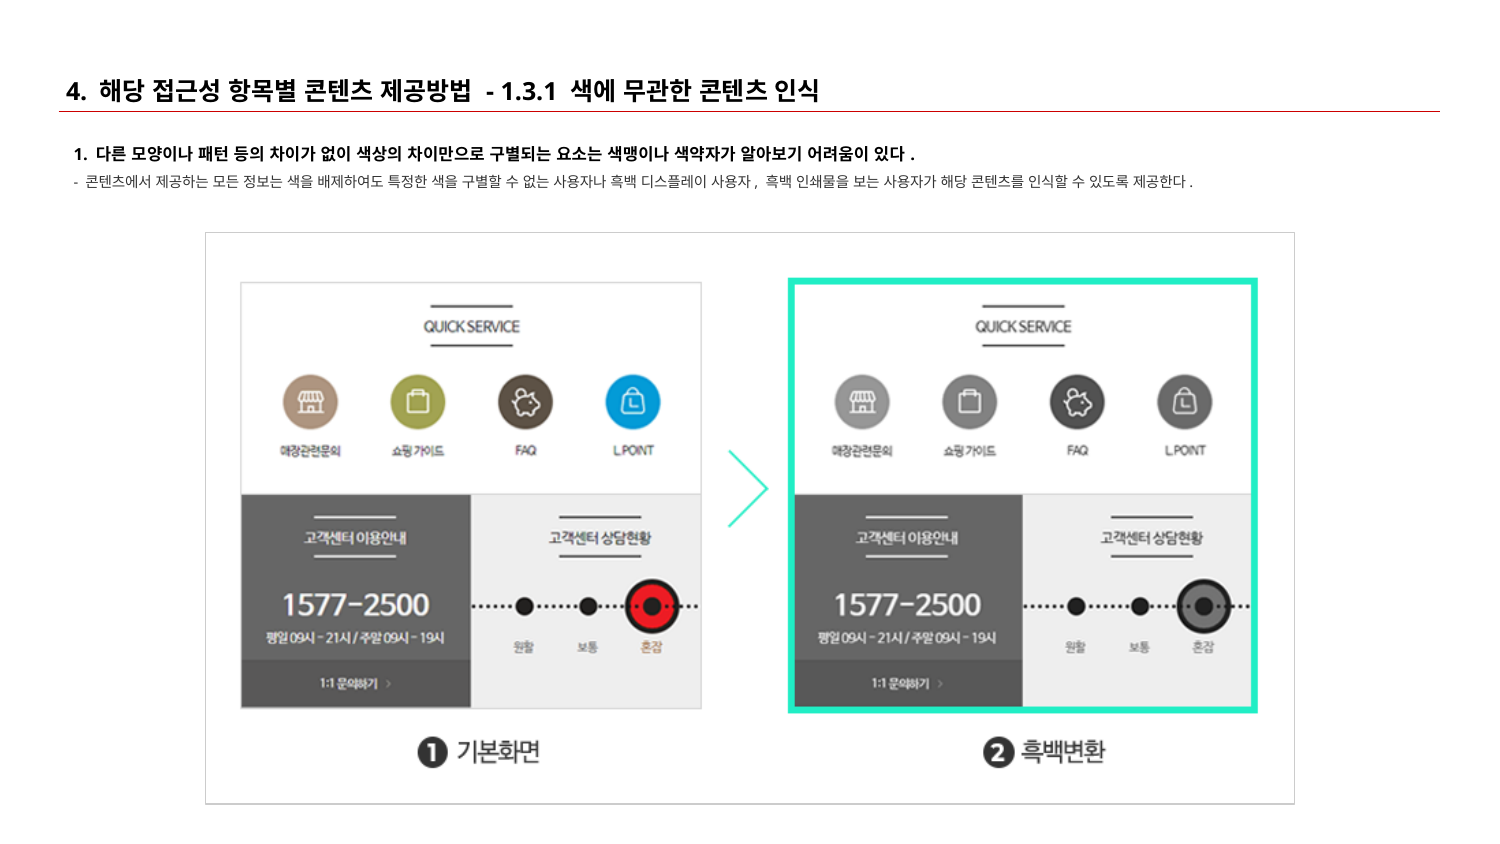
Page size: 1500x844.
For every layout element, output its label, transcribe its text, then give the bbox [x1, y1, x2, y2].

picture [229, 267, 1270, 783]
text_box 1. 다른 모양이나 패턴 등의 차이가 없이 색상의 차이만으로 구별되는 요소는 색맹이나 색약자가 알아보기 어려움이 있다. - 콘텐츠에서 제공하는 모든 정보는 색을 배제하여도 특정한 색을 구별할 수 없는 사용자나 흑백 디스플레이 사용자, 흑백 인쇄물을 보는 사용자가 해당 콘텐츠를 인식할 수 있도록 제공한다. [58, 119, 1441, 225]
title 4. 해당 접근성 항목별 콘텐츠 제공방법 - 1.3.1 색에 무관한 콘텐츠 인식 [51, 60, 1449, 116]
text_box [205, 232, 1295, 805]
